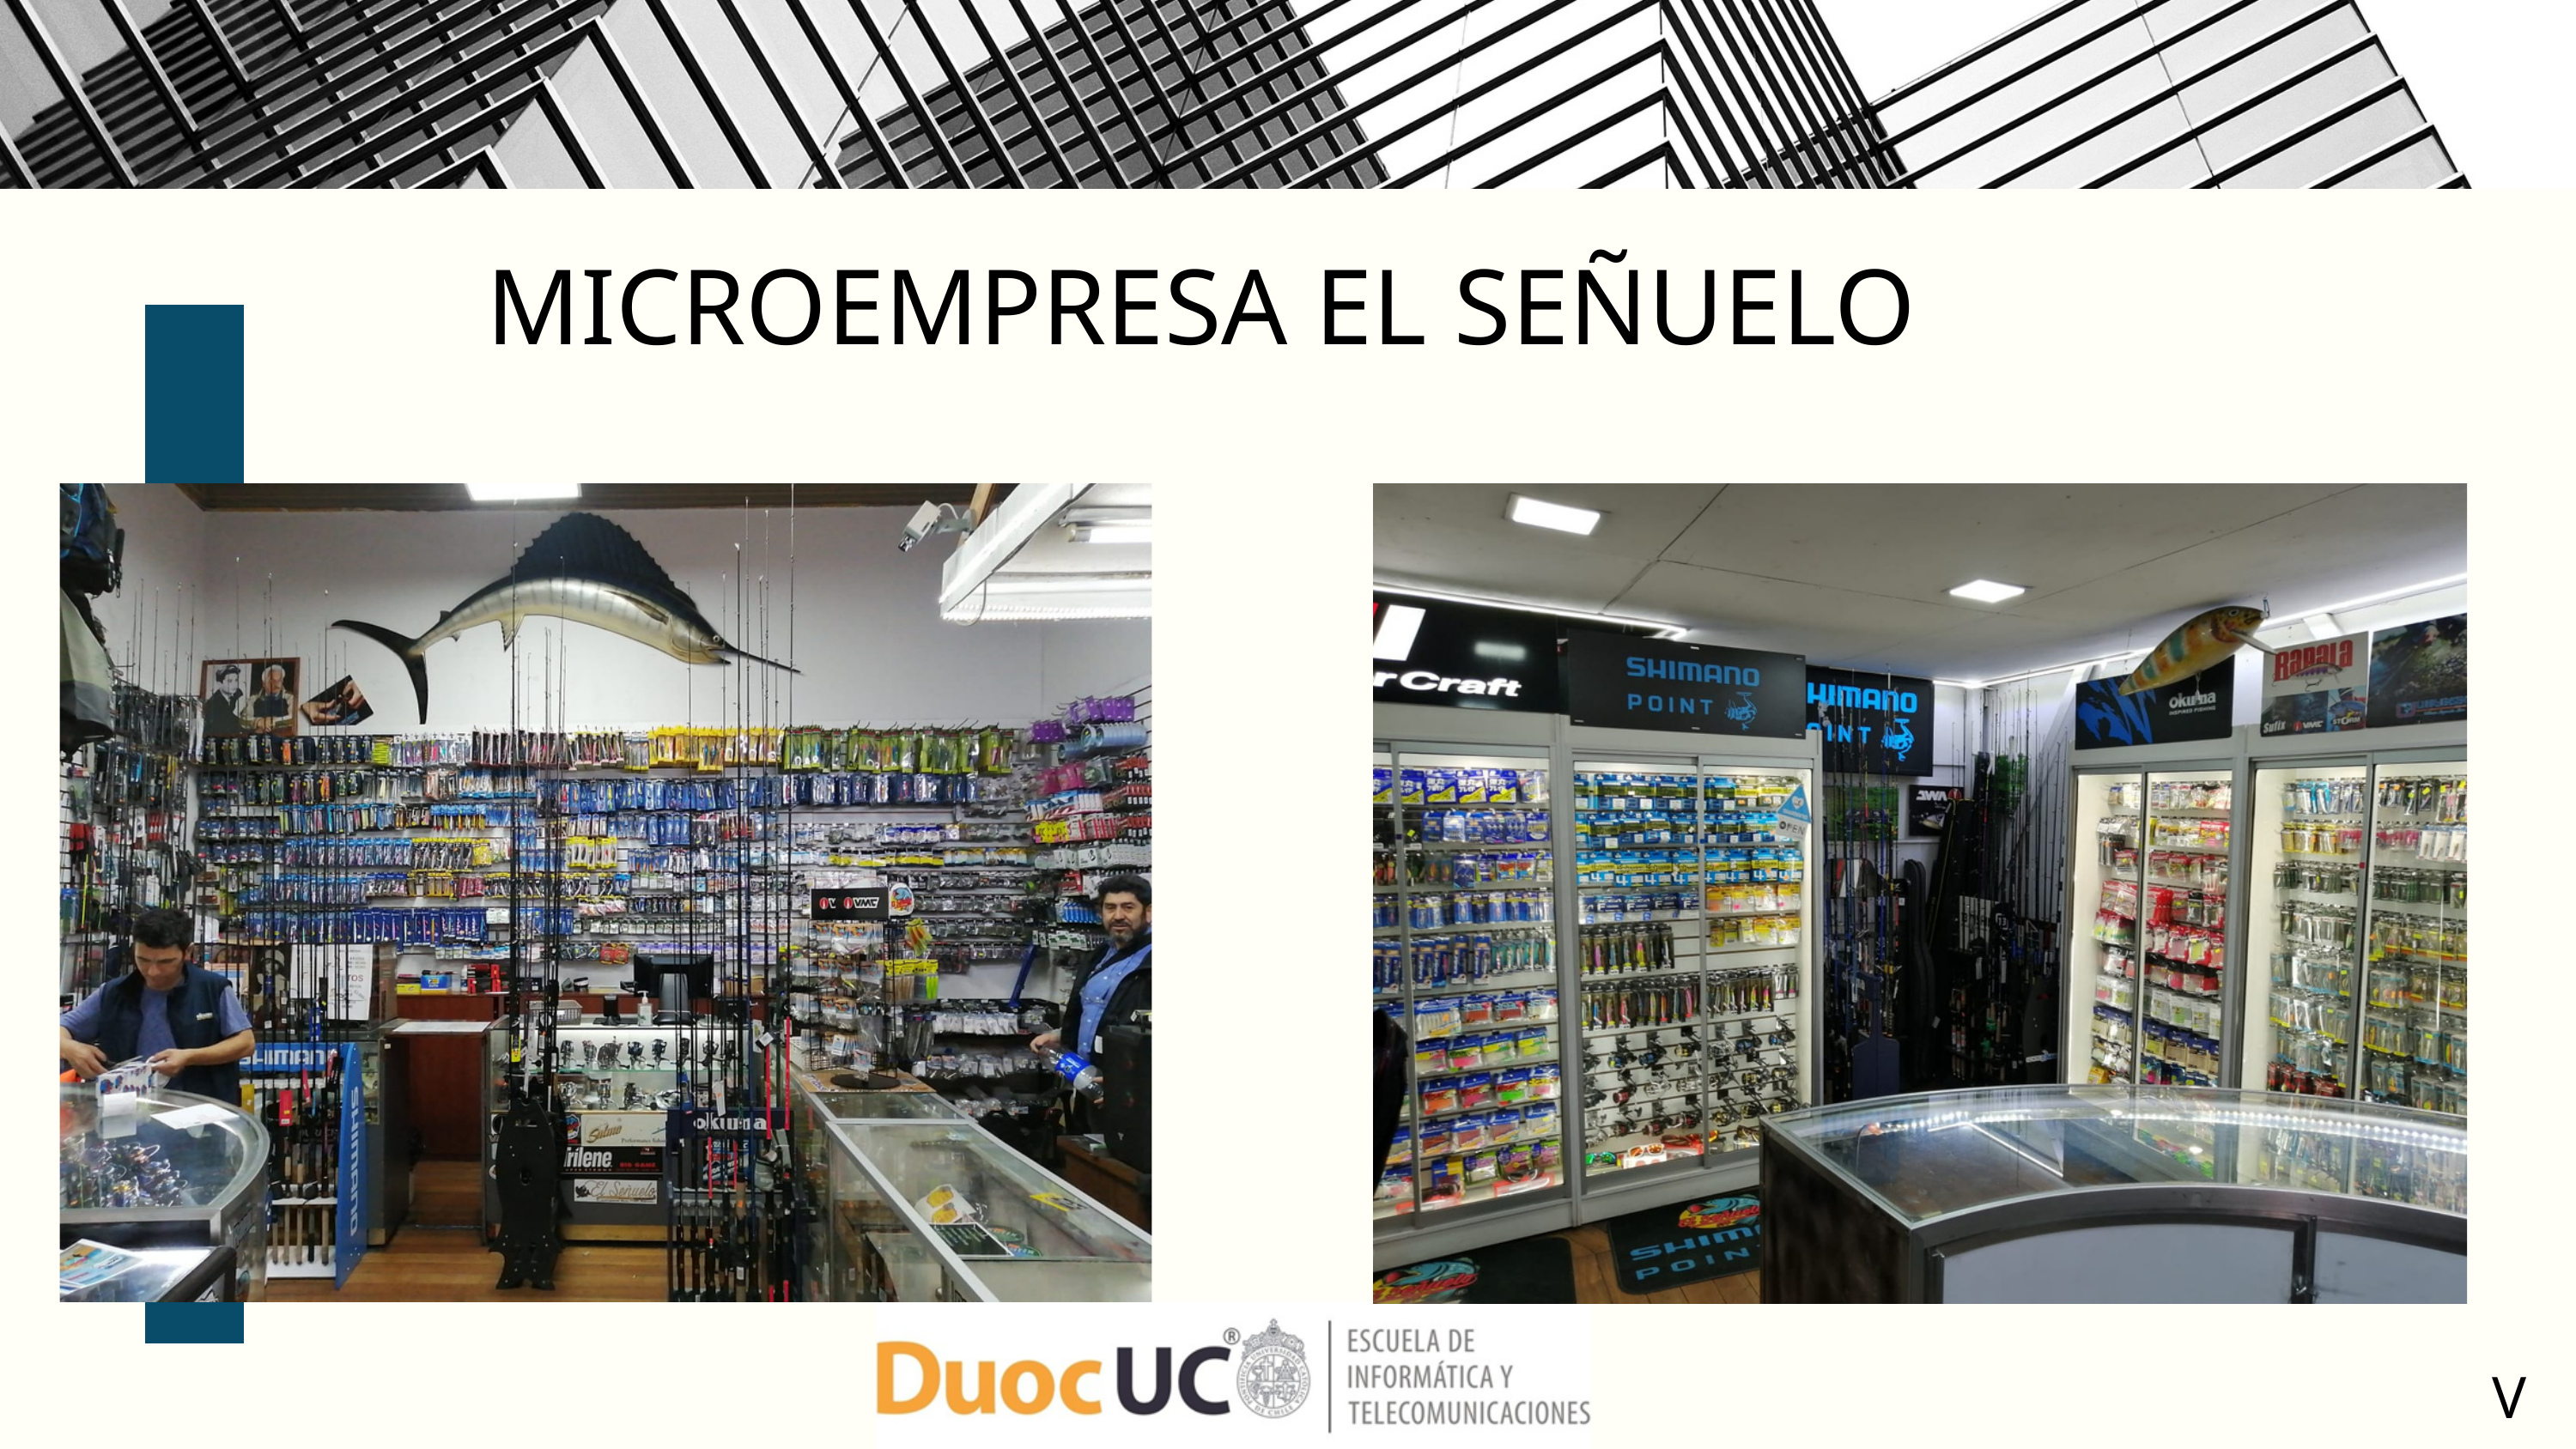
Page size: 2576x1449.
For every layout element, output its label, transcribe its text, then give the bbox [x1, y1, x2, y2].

text_box [59, 483, 140, 1302]
text_box [247, 483, 1152, 1302]
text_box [144, 304, 245, 1344]
text_box V [2491, 1349, 2529, 1431]
text_box [875, 1301, 1592, 1449]
text_box MICROEMPRESA EL SEÑUELO [486, 246, 2025, 366]
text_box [0, 0, 2576, 189]
text_box [1373, 483, 2468, 1304]
